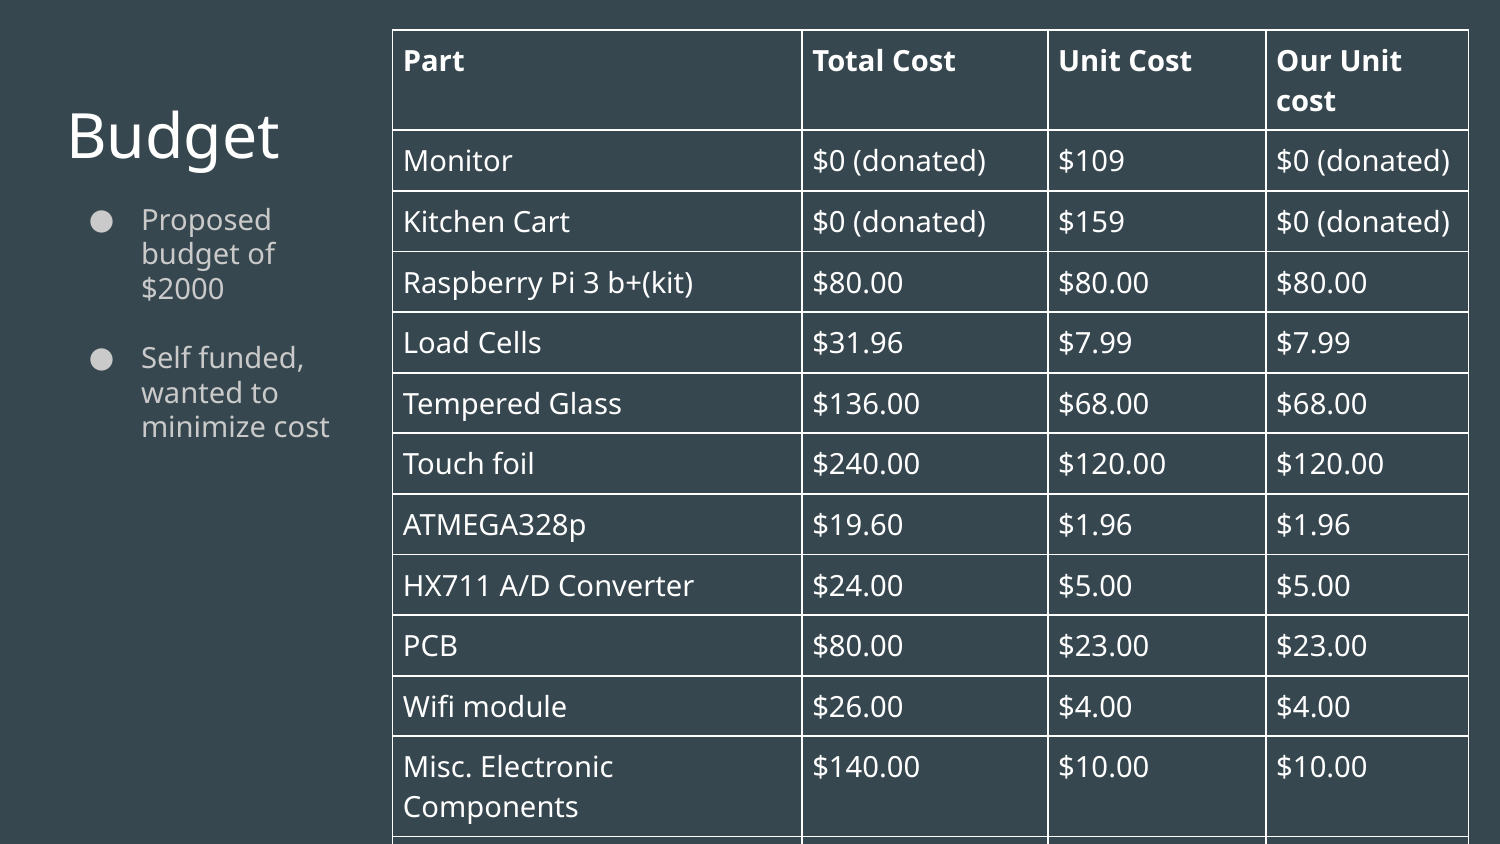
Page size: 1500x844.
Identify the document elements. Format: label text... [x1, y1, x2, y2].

table_cell Wood, screws, etc [393, 837, 801, 844]
table_cell $1.96 [1267, 495, 1468, 554]
table_cell $4.00 [1049, 677, 1265, 735]
table_cell Tempered Glass [393, 374, 801, 432]
table_cell Touch foil [393, 434, 801, 493]
table_cell $240.00 [803, 434, 1047, 493]
table_cell $159 [1049, 192, 1265, 251]
table_cell $24.00 [803, 555, 1047, 614]
table_cell ATMEGA328p [393, 495, 801, 554]
table_cell $5.00 [1267, 555, 1468, 614]
table_cell $120.00 [1267, 434, 1468, 493]
table_cell Raspberry Pi 3 b+(kit) [393, 252, 801, 311]
table_cell $26.00 [803, 677, 1047, 735]
table_cell $5.00 [1049, 555, 1265, 614]
table_cell $136.00 [803, 374, 1047, 432]
table_header Total Cost [803, 31, 1047, 129]
table_cell $0 (donated) [803, 192, 1047, 251]
table_cell $23.00 [1049, 616, 1265, 675]
table_cell $80.00 [1049, 252, 1265, 311]
table_cell $0 (donated) [1267, 192, 1468, 251]
table_cell Misc. Electronic Components [393, 737, 801, 836]
table_cell $31.96 [803, 313, 1047, 372]
table_cell PCB [393, 616, 801, 675]
table_cell $120.00 [1049, 434, 1265, 493]
table_cell $80.00 [803, 252, 1047, 311]
table_cell HX711 A/D Converter [393, 555, 801, 614]
table_cell $68.00 [1049, 374, 1265, 432]
table_cell $140.00 [803, 737, 1047, 836]
table_cell $7.99 [1267, 313, 1468, 372]
title Budget [51, 80, 392, 175]
table_cell Monitor [393, 131, 801, 190]
table_cell $68.00 [1267, 374, 1468, 432]
table_cell $250.00 [803, 837, 1047, 844]
table_cell $10.00 [1267, 737, 1468, 836]
list Proposed budget of $2000 Self funded, wanted to minimize cost [51, 185, 355, 747]
table_cell $19.60 [803, 495, 1047, 554]
table_cell $109 [1049, 131, 1265, 190]
table_cell $1.96 [1049, 495, 1265, 554]
table_header Part [393, 31, 801, 129]
table_cell $7.99 [1049, 313, 1265, 372]
table_header Unit Cost [1049, 31, 1265, 129]
table_cell $4.00 [1267, 677, 1468, 735]
table_cell $0 (donated) [1267, 131, 1468, 190]
table_cell $23.00 [1267, 616, 1468, 675]
table_cell $80.00 [1267, 252, 1468, 311]
table_cell $80.00 [803, 616, 1047, 675]
table_cell $10.00 [1049, 737, 1265, 836]
table_cell $0 (donated) [803, 131, 1047, 190]
table_cell $50.00 [1267, 837, 1468, 844]
table_cell Load Cells [393, 313, 801, 372]
table_cell Wifi module [393, 677, 801, 735]
table_cell Kitchen Cart [393, 192, 801, 251]
table_header Our Unit cost [1267, 31, 1468, 129]
table_cell $50.00 [1049, 837, 1265, 844]
